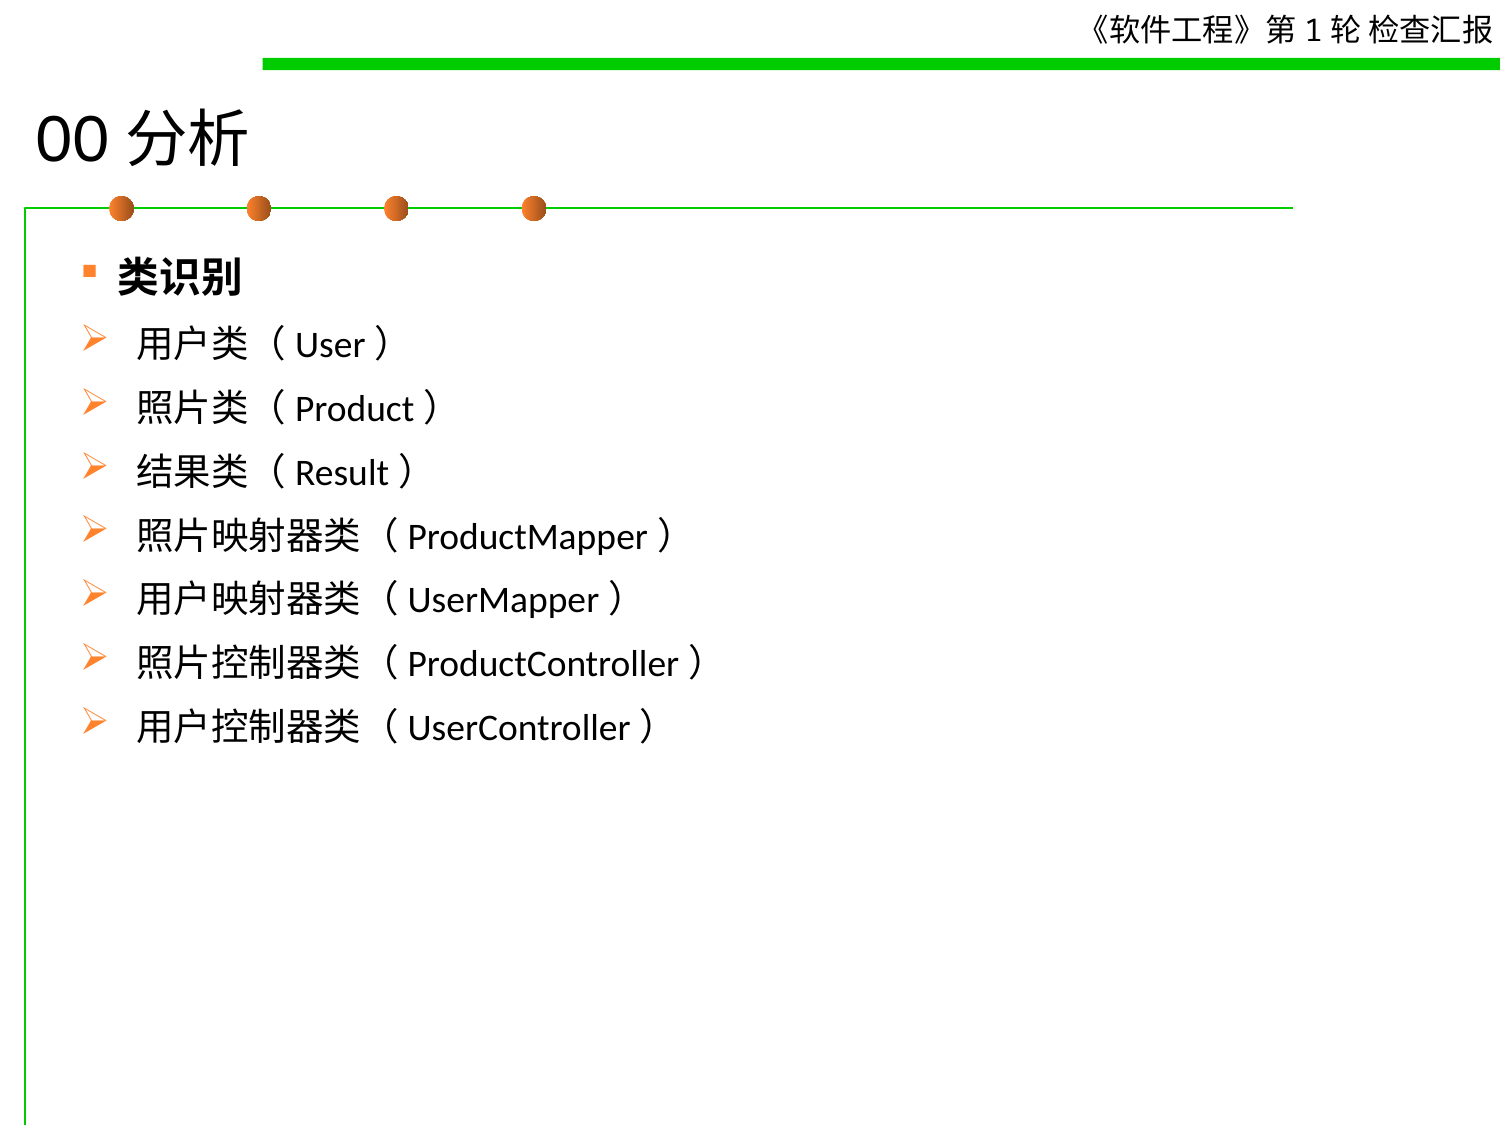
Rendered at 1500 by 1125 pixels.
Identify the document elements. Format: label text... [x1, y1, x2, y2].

title OO分析 [20, 83, 1415, 190]
list 类识别 用户类（User） 照片类（Product） 结果类（Result） 照片映射器类（ProductMapper） 用户映射器类（UserMapper） 照片控制器类（ProductController） 用户控制器类（UserController） [64, 243, 913, 1083]
